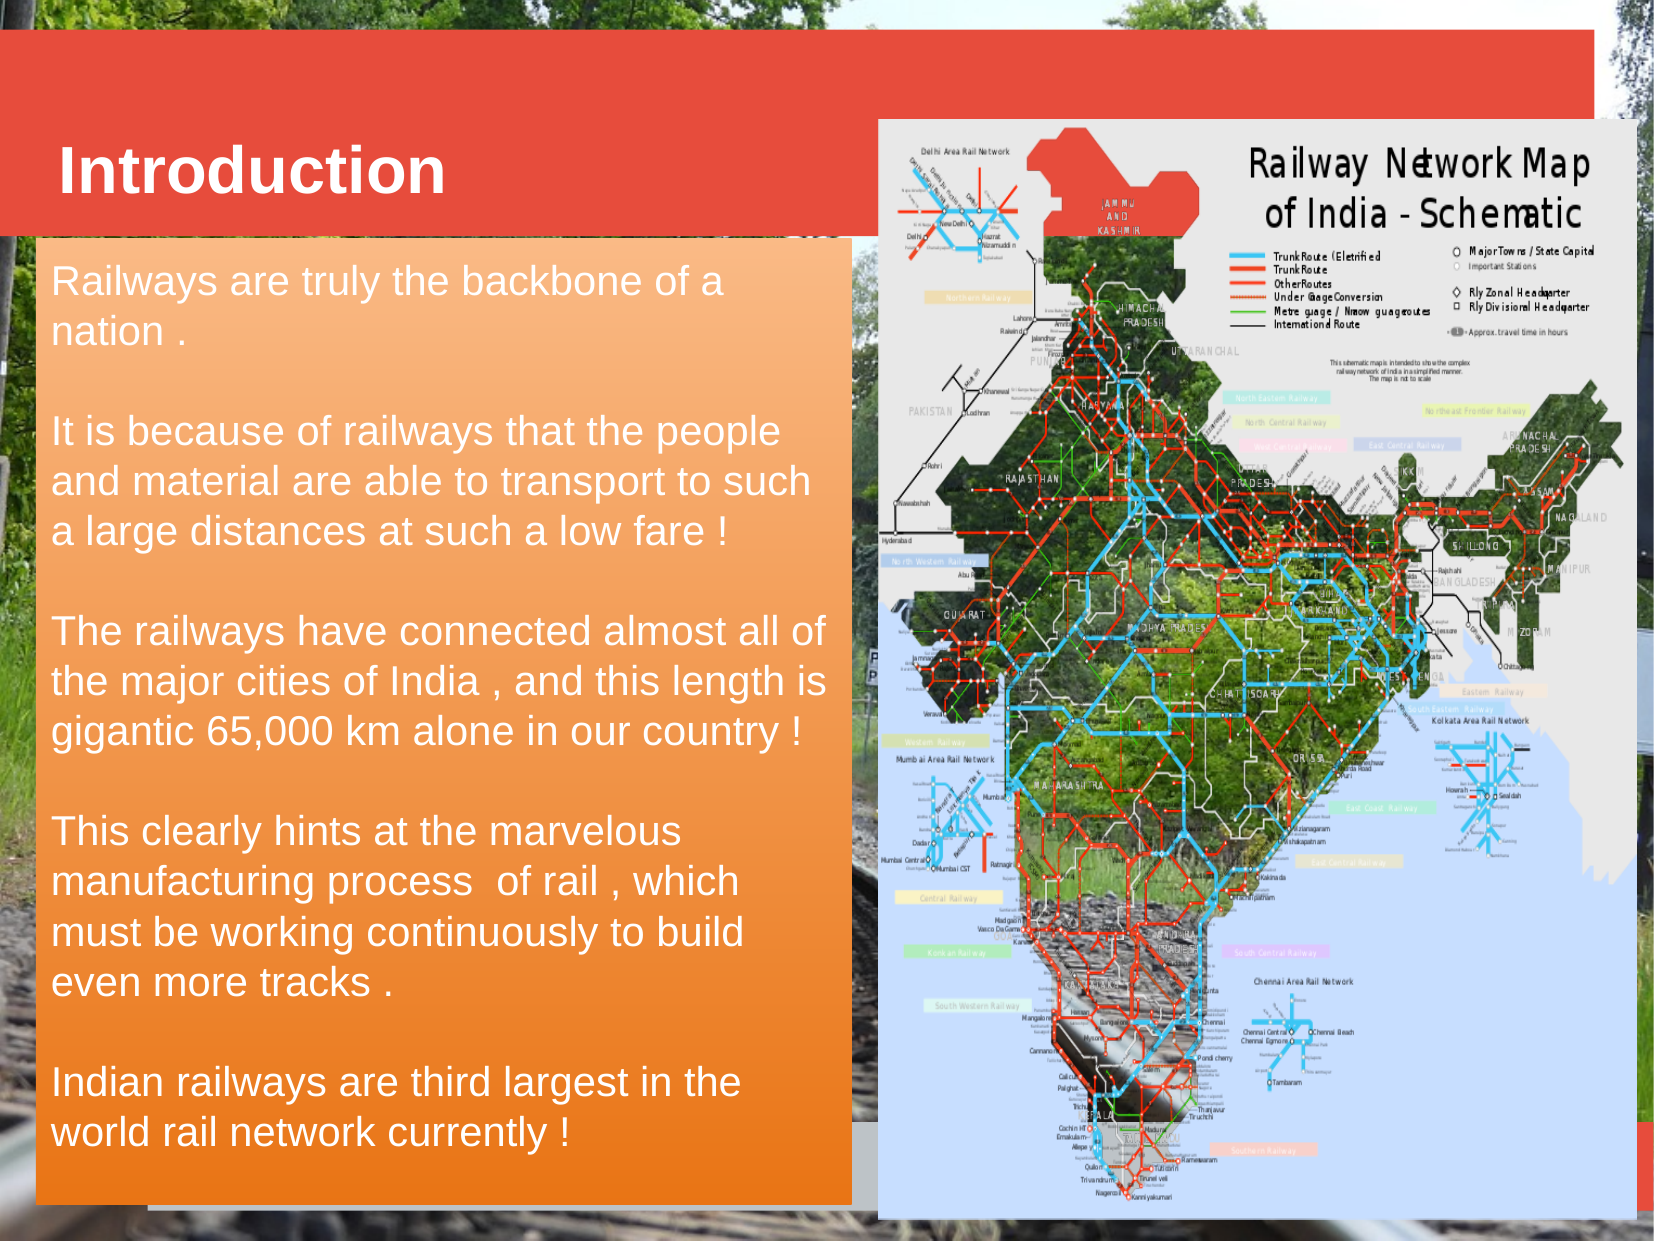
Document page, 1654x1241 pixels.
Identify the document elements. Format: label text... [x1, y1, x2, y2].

text_box Introduction [59, 59, 1595, 207]
picture [0, 0, 1654, 1241]
text_box Railways are truly the backbone of a nation . It is because of railways that the people and material are able to transport to such a large distances at such a low fare ! The railways have connected almost all of the major cities of India , and this length is gigantic 65,000 km alone in our country ! This clearly hints at the marvelous manufacturing process of rail , which must be working continuously to build even more tracks . Indian railways are third largest in the world rail network currently ! [35, 238, 852, 1205]
